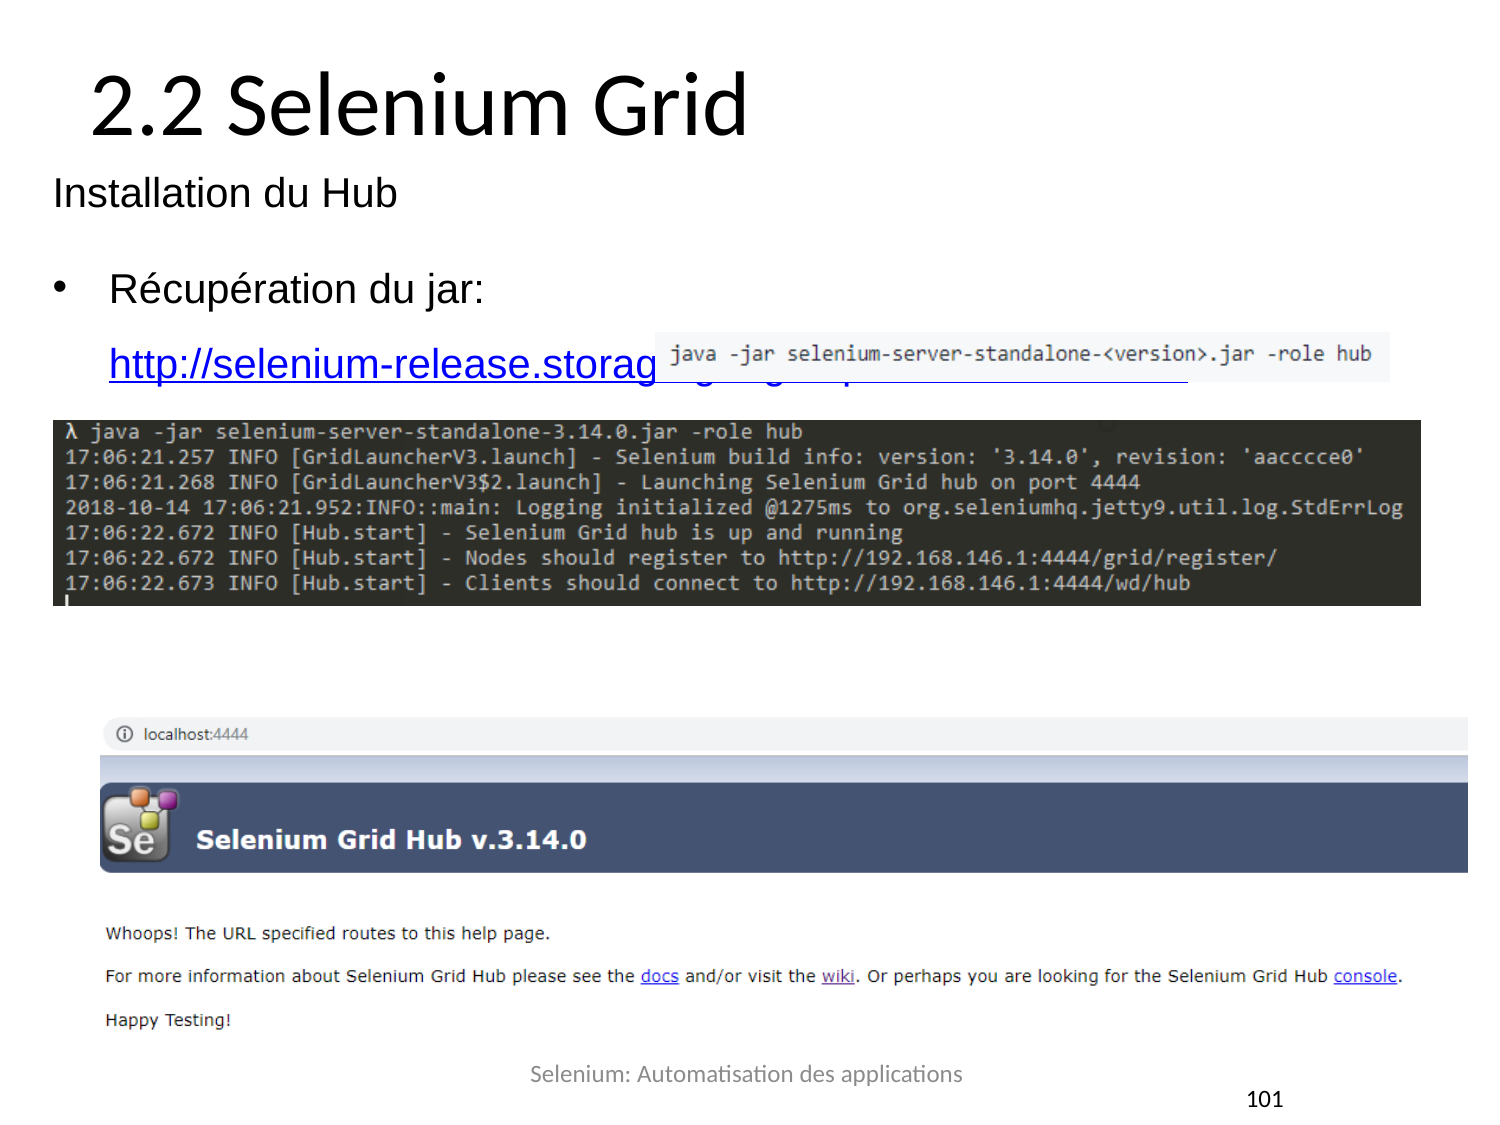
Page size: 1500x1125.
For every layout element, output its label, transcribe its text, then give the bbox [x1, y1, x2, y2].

picture [99, 715, 1468, 1051]
picture [655, 332, 1391, 382]
text_box 2.2 Selenium Grid [74, 36, 1425, 224]
slide_number 101 [1128, 1065, 1300, 1125]
picture [52, 420, 1421, 606]
footer Selenium: Automatisation des applications [512, 1059, 988, 1103]
list Installation du Hub Récupération du jar: http://selenium-release.storage.googleapis.com/index.html Exécution de la commande: [37, 133, 1463, 559]
